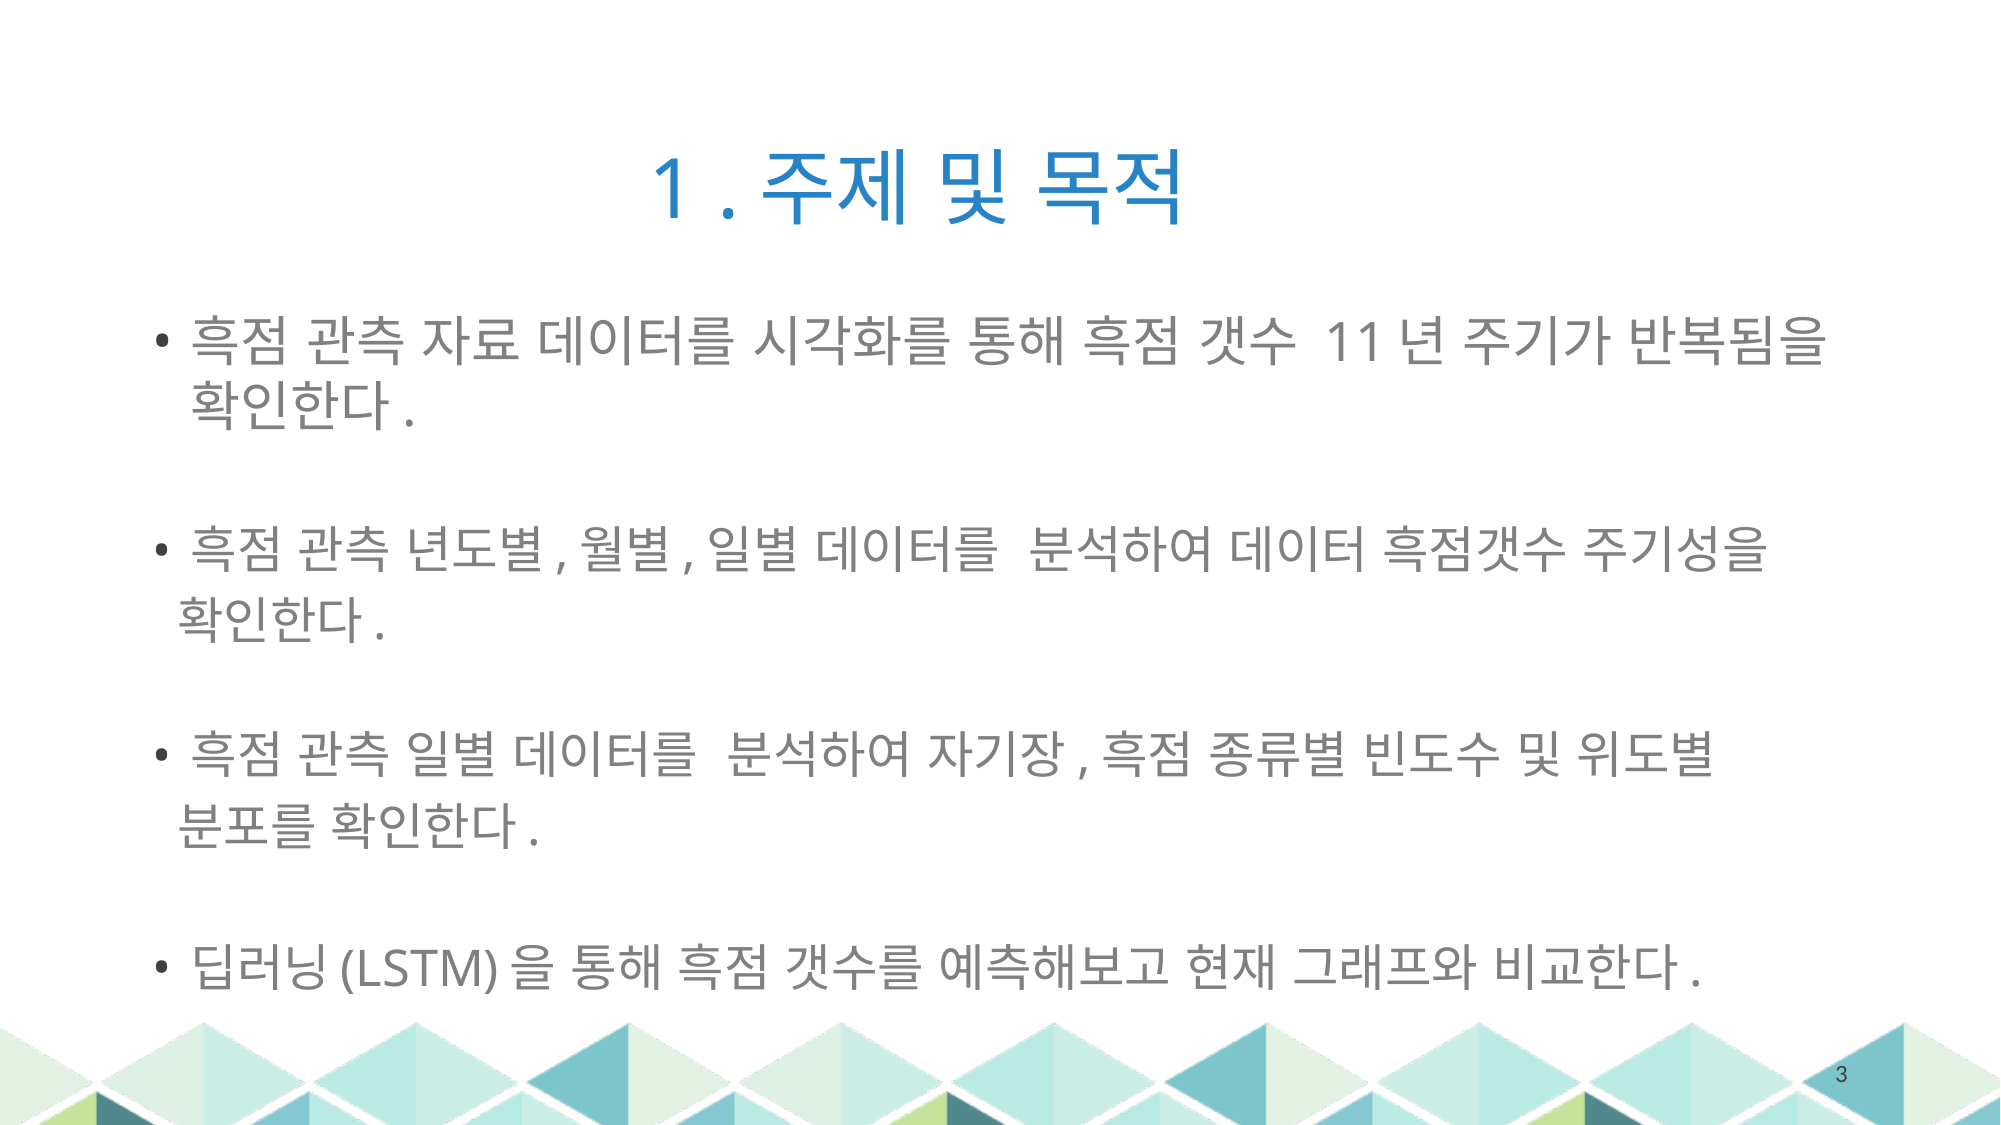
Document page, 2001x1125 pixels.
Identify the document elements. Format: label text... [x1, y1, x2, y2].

slide_number 3 [1412, 1042, 1863, 1103]
list 흑점 관측 자료 데이터를 시각화를 통해 흑점 갯수 11년 주기가 반복됨을 확인한다. 흑점 관측 년도별,월별,일별 데이터를 분석하여 데이터 흑점갯수 주기성을 확인한다. 흑점 관측 일별 데이터를 분석하여 자기장,흑점 종류별 빈도수 및 위도별 분포를 확인한다. 딥러닝(LSTM)을 통해 흑점 갯수를 예측해보고 현재 그래프와 비교한다. [137, 299, 1864, 1014]
title 1 .주제 및 목적 [46, 72, 1773, 291]
picture [0, 0, 2001, 1125]
